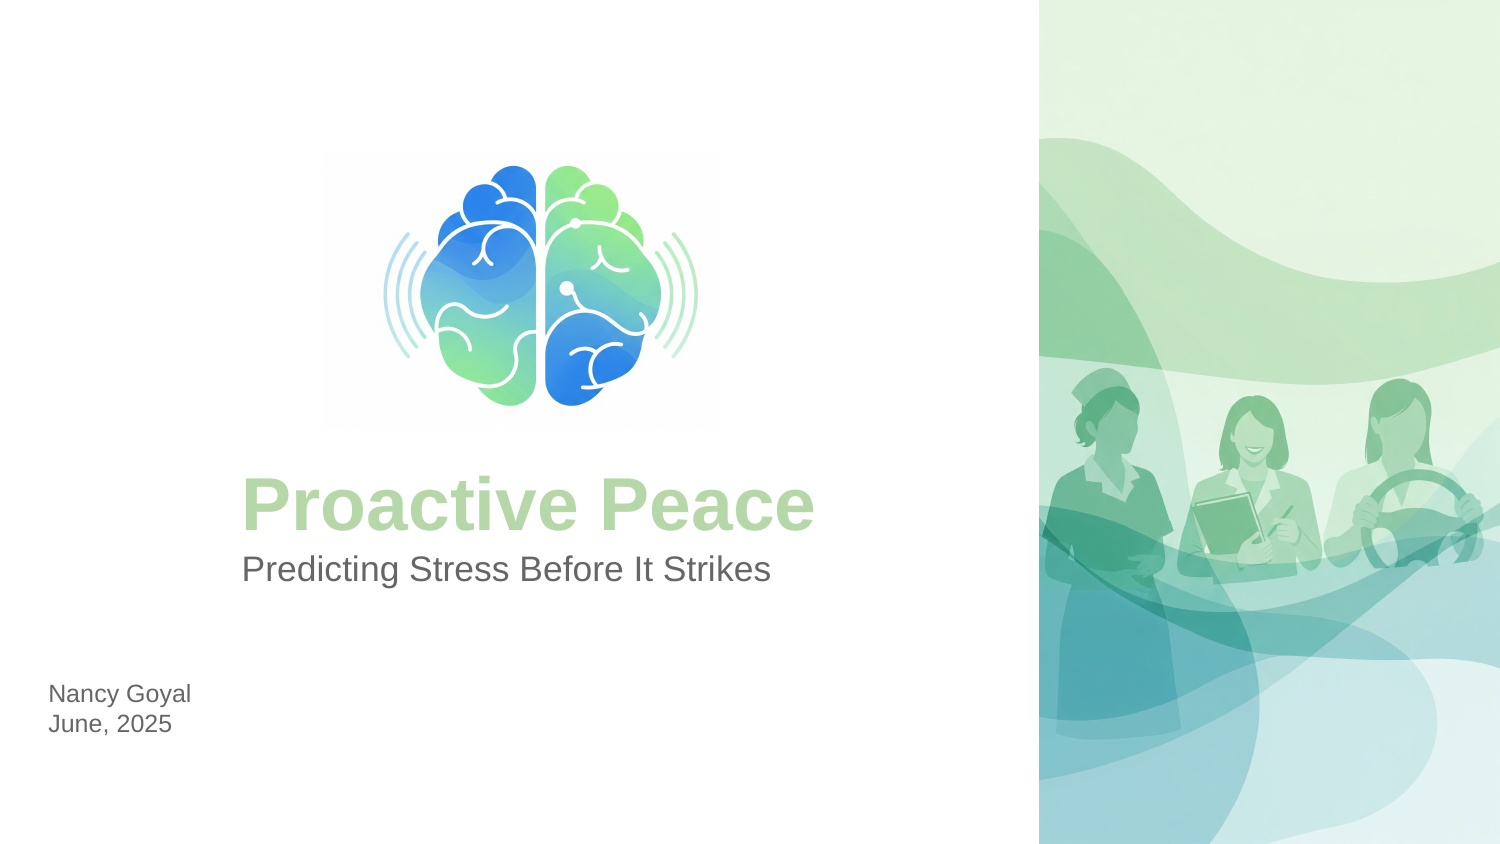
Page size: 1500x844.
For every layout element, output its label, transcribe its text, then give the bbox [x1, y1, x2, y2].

picture [1039, 0, 1500, 844]
title Nancy Goyal June, 2025 [33, 662, 767, 757]
picture [321, 148, 721, 430]
title Proactive Peace Predicting Stress Before It Strikes [226, 440, 961, 535]
